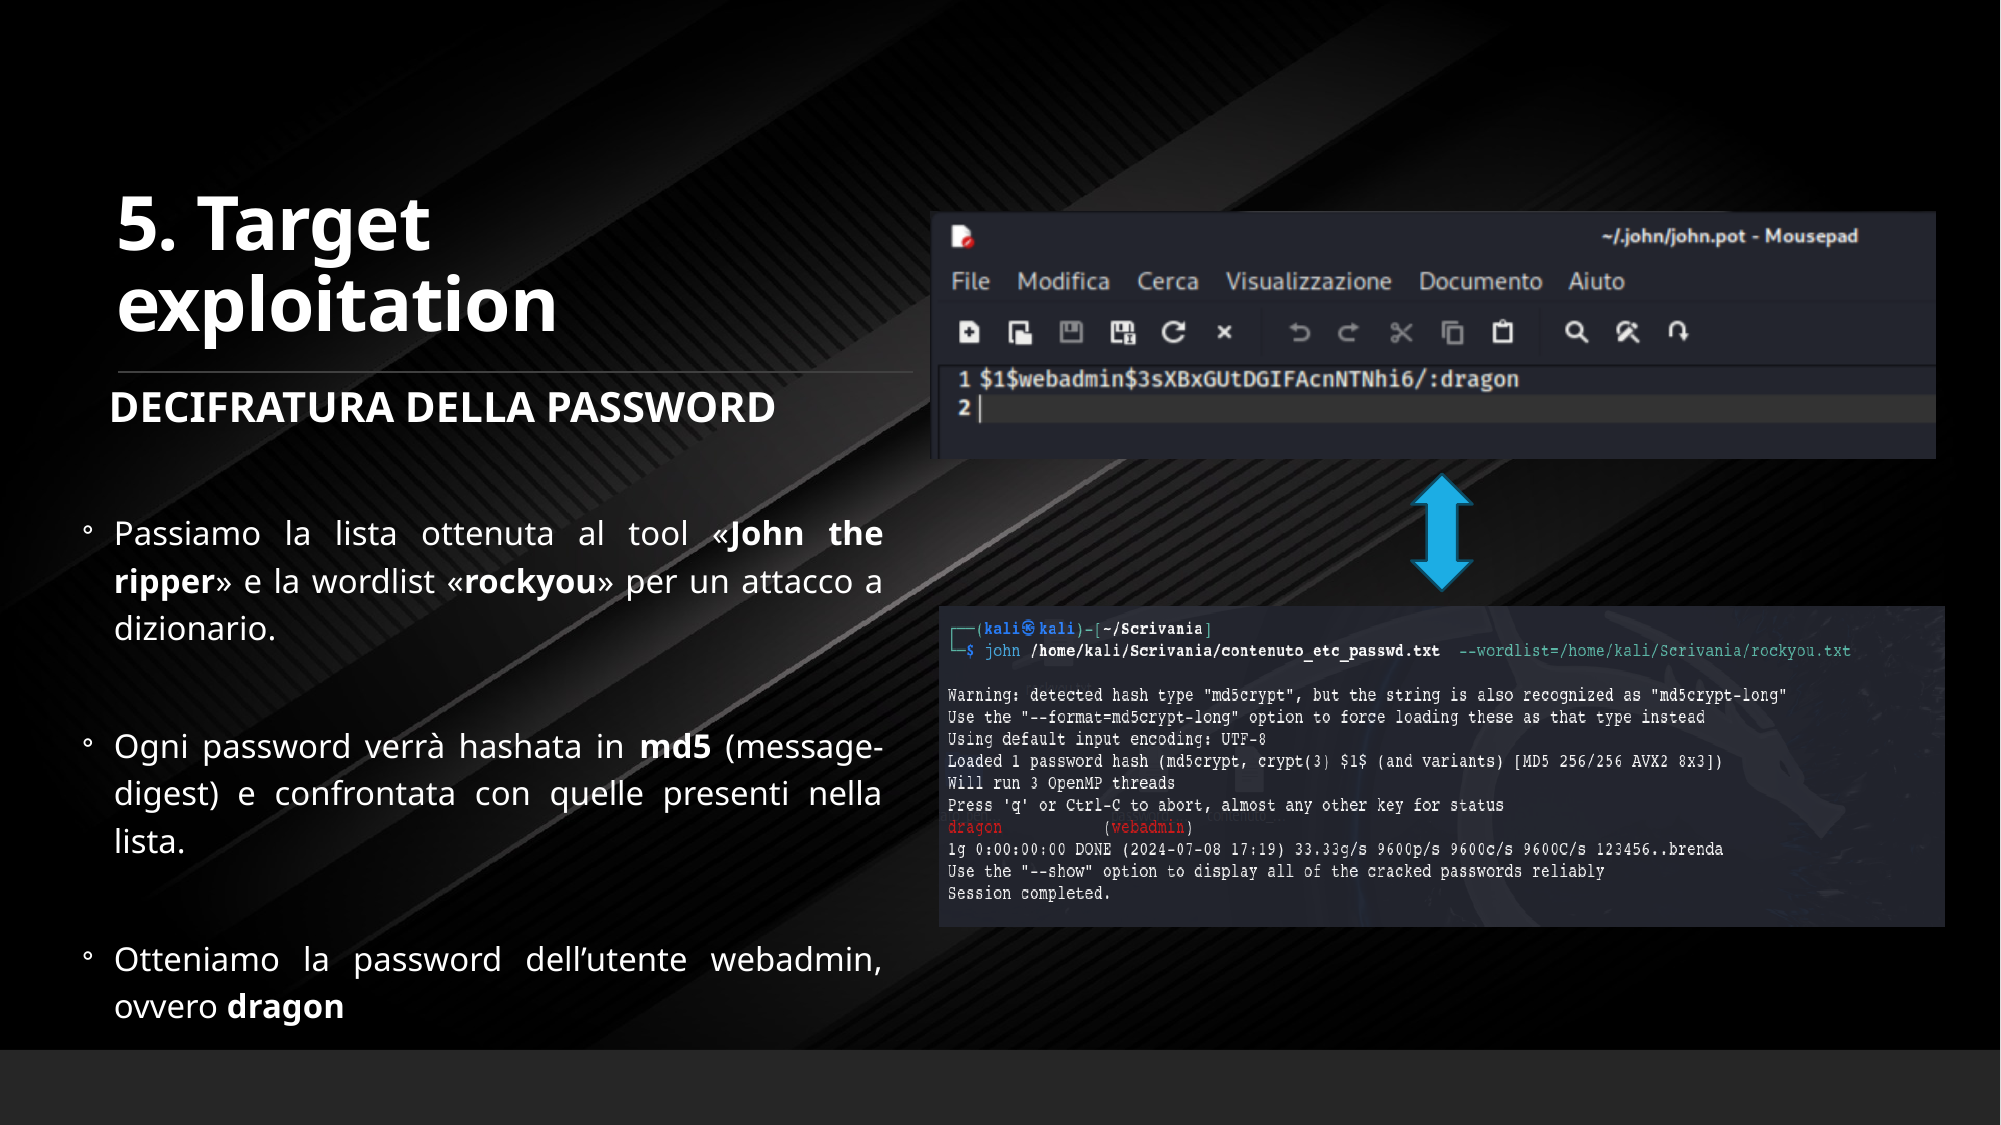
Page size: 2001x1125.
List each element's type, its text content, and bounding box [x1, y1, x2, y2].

text_box DECIFRATURA DELLA PASSWORD [108, 373, 822, 489]
title 5. Target exploitation [100, 179, 793, 356]
picture [929, 211, 1936, 460]
picture [939, 605, 1945, 928]
text_box Passiamo la lista ottenuta al tool «John the ripper» e la wordlist «rockyou» per un attacco a dizionario. Ogni password verrà hashata in md5 (message-digest) e confrontata con quelle presenti nella lista. Otteniamo la password dell’utente webadmin, ovvero dragon [55, 497, 884, 1034]
text_box [1410, 472, 1474, 593]
text_box [0, 0, 2000, 1049]
text_box [0, 1049, 2000, 1125]
